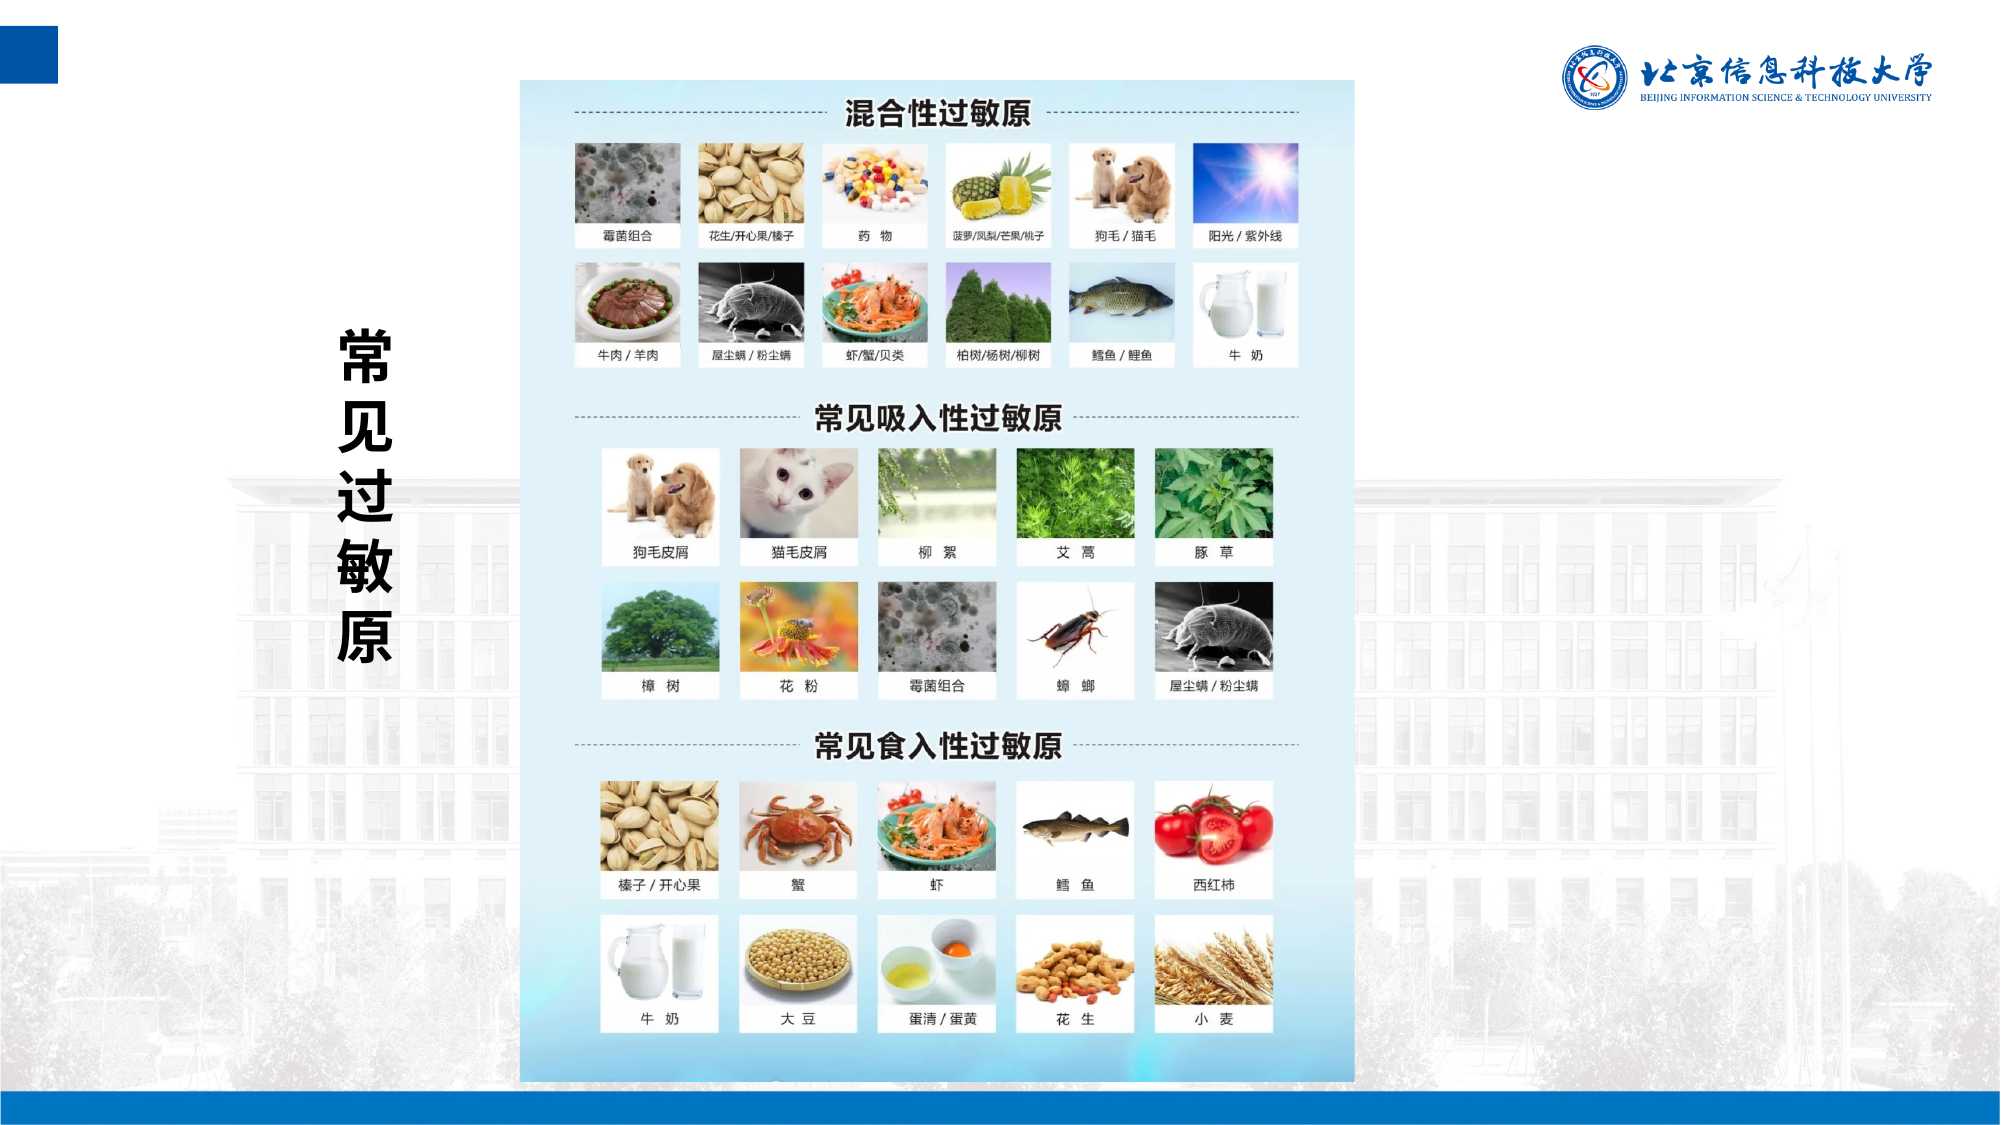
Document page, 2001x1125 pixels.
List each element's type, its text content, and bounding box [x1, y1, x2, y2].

picture [0, 0, 2000, 1125]
text_box 常 见 过 敏 原 [322, 312, 411, 678]
